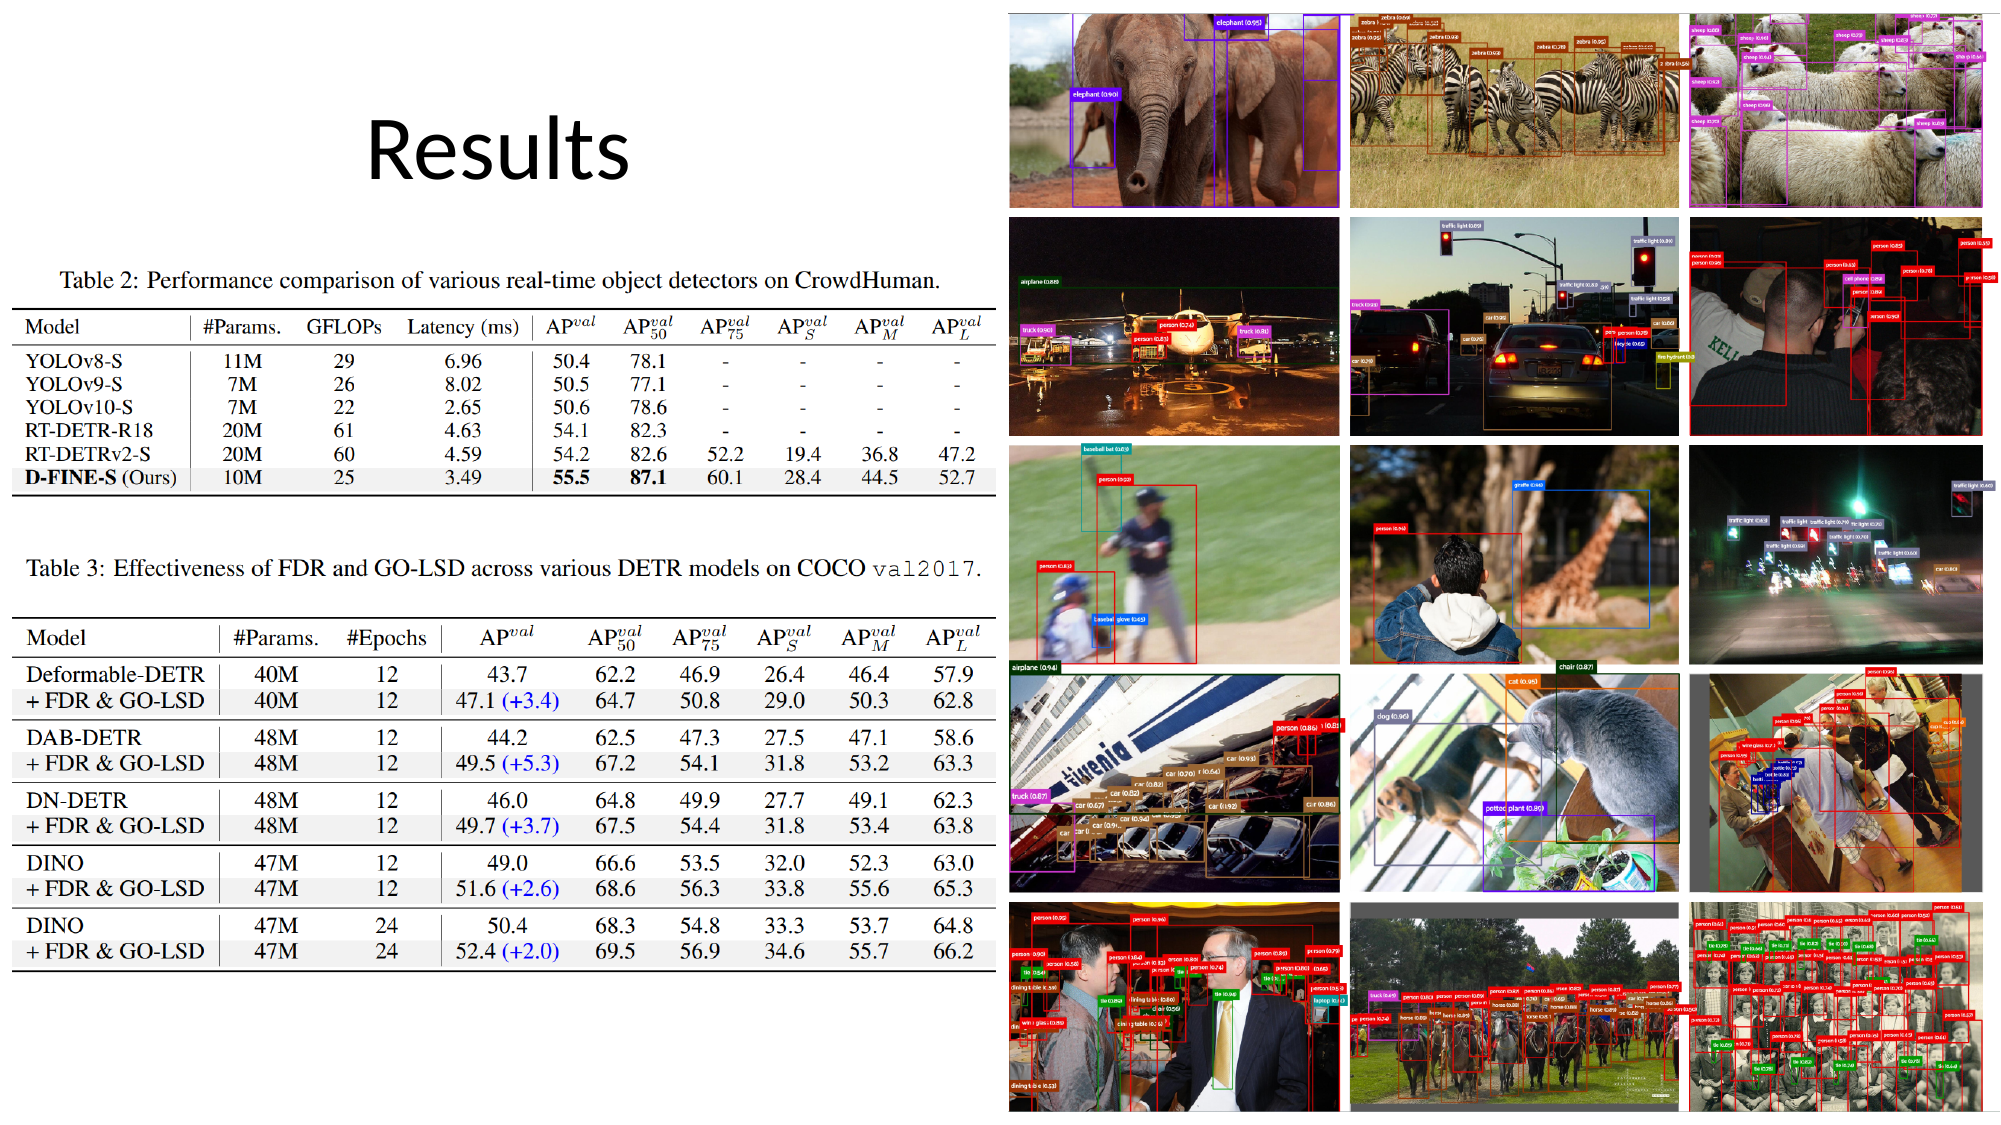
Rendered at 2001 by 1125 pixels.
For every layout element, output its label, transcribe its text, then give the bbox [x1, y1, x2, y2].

title Results [350, 90, 656, 210]
picture [1007, 12, 2000, 1112]
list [0, 265, 1007, 977]
